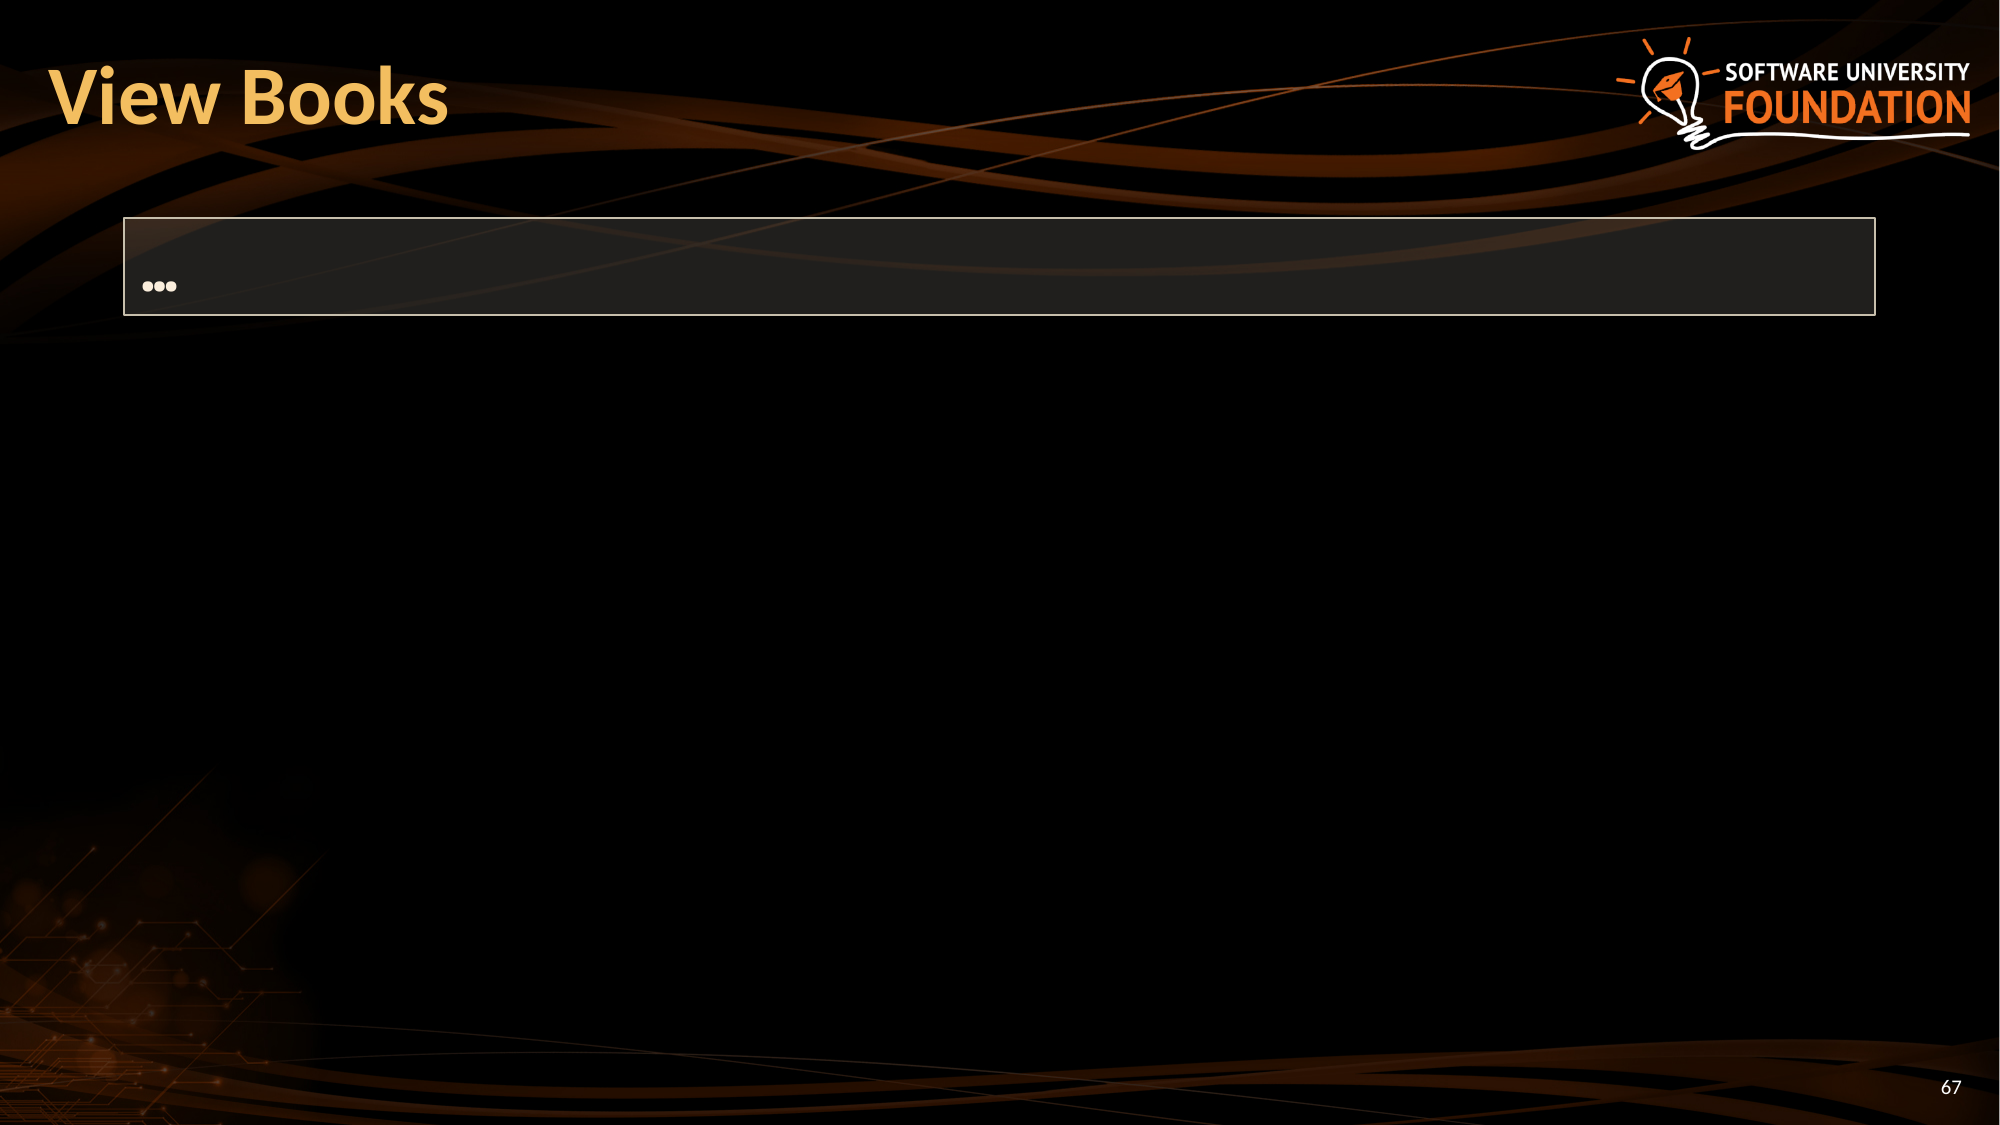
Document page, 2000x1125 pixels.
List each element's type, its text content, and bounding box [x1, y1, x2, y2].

picture [0, 0, 2000, 1125]
slide_number 67 [1897, 1070, 1968, 1103]
title View Books [30, 6, 1602, 189]
text_box … [124, 218, 1875, 316]
